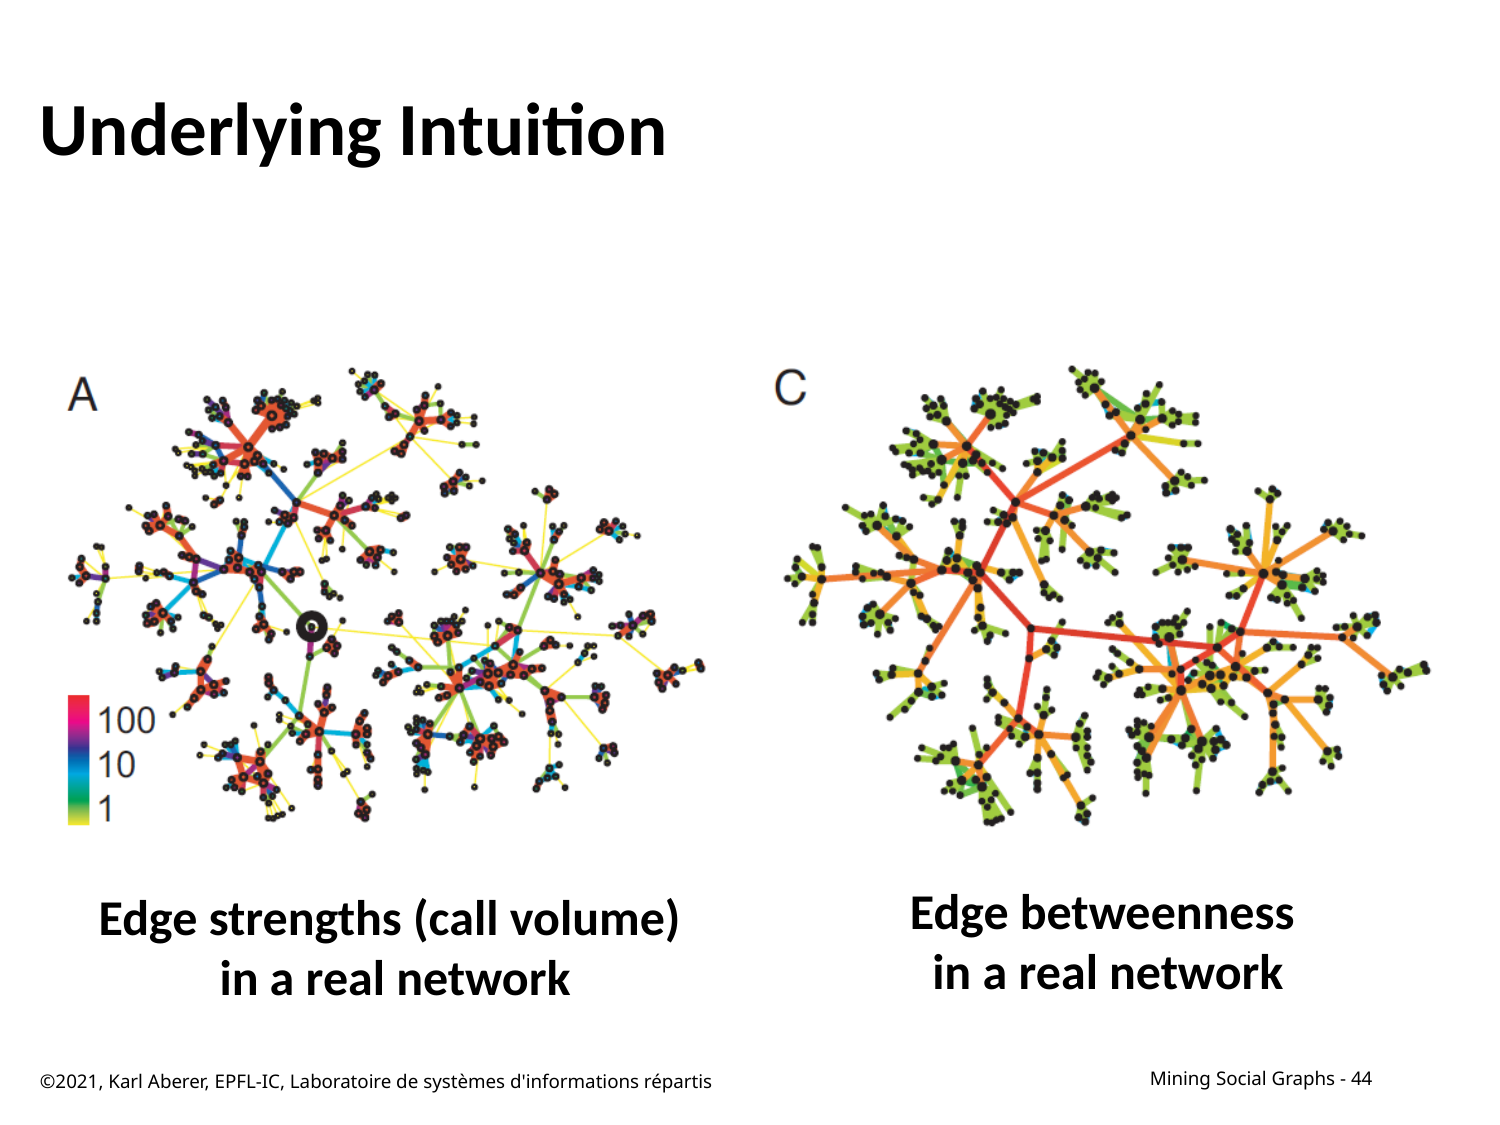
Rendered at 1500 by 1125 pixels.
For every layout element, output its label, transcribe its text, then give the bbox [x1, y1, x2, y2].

footer ©2021, Karl Aberer, EPFL-IC, Laboratoire de systèmes d'informations répartis [24, 1062, 988, 1101]
text_box Edge betweenness in a real network [893, 870, 1323, 1009]
picture [52, 349, 723, 838]
title Underlying Intuition [24, 49, 1388, 201]
text_box Edge strengths (call volume) in a real network [82, 876, 709, 1015]
picture [745, 349, 1443, 838]
